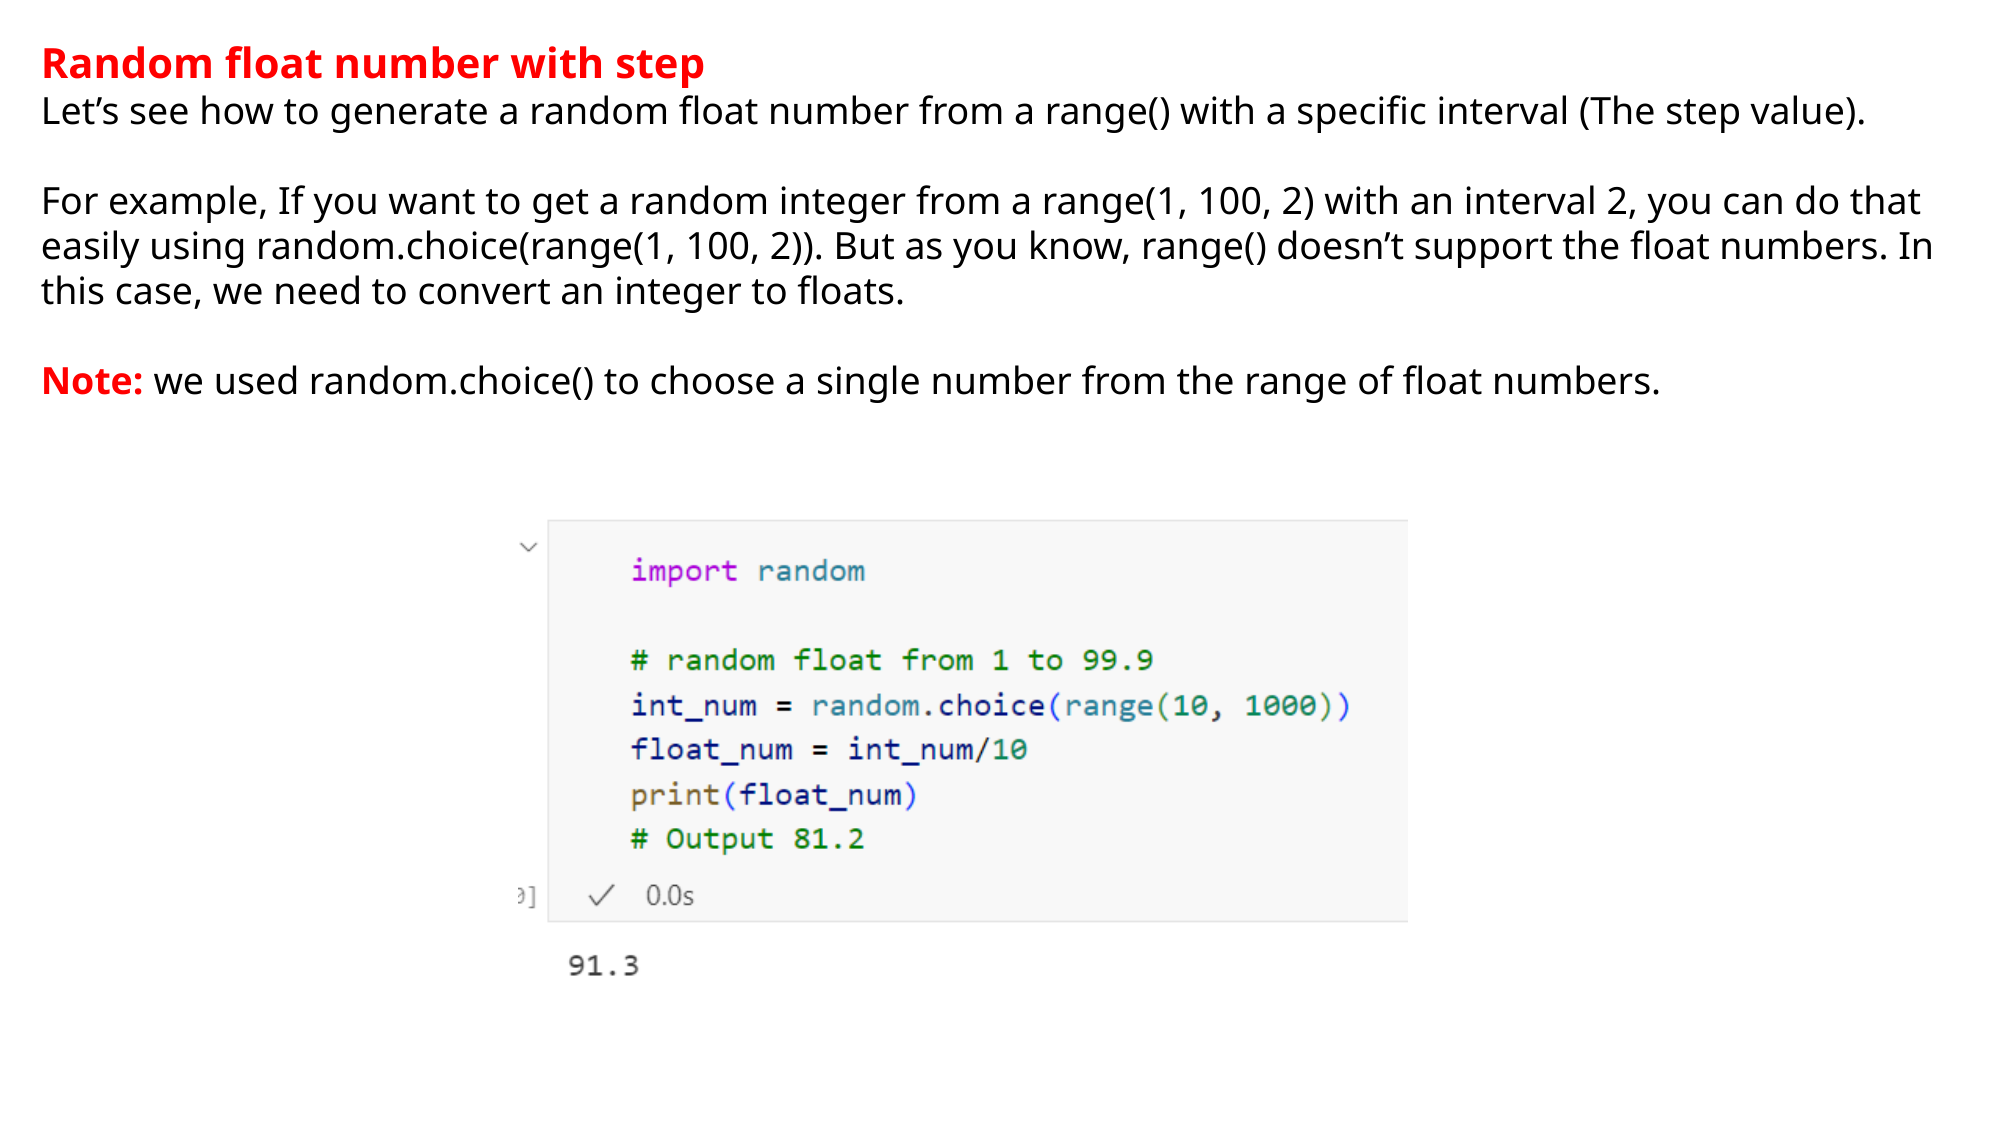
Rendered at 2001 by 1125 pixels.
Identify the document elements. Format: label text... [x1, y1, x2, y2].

text_box Random float number with step Let’s see how to generate a random float number from a range() with a specific interval (The step value). For example, If you want to get a random integer from a range(1, 100, 2) with an interval 2, you can do that easily using random.choice(range(1, 100, 2)). But as you know, range() doesn’t support the float numbers. In this case, we need to convert an integer to floats. Note: we used random.choice() to choose a single number from the range of float numbers. [26, 29, 1954, 410]
picture [518, 483, 1409, 1004]
